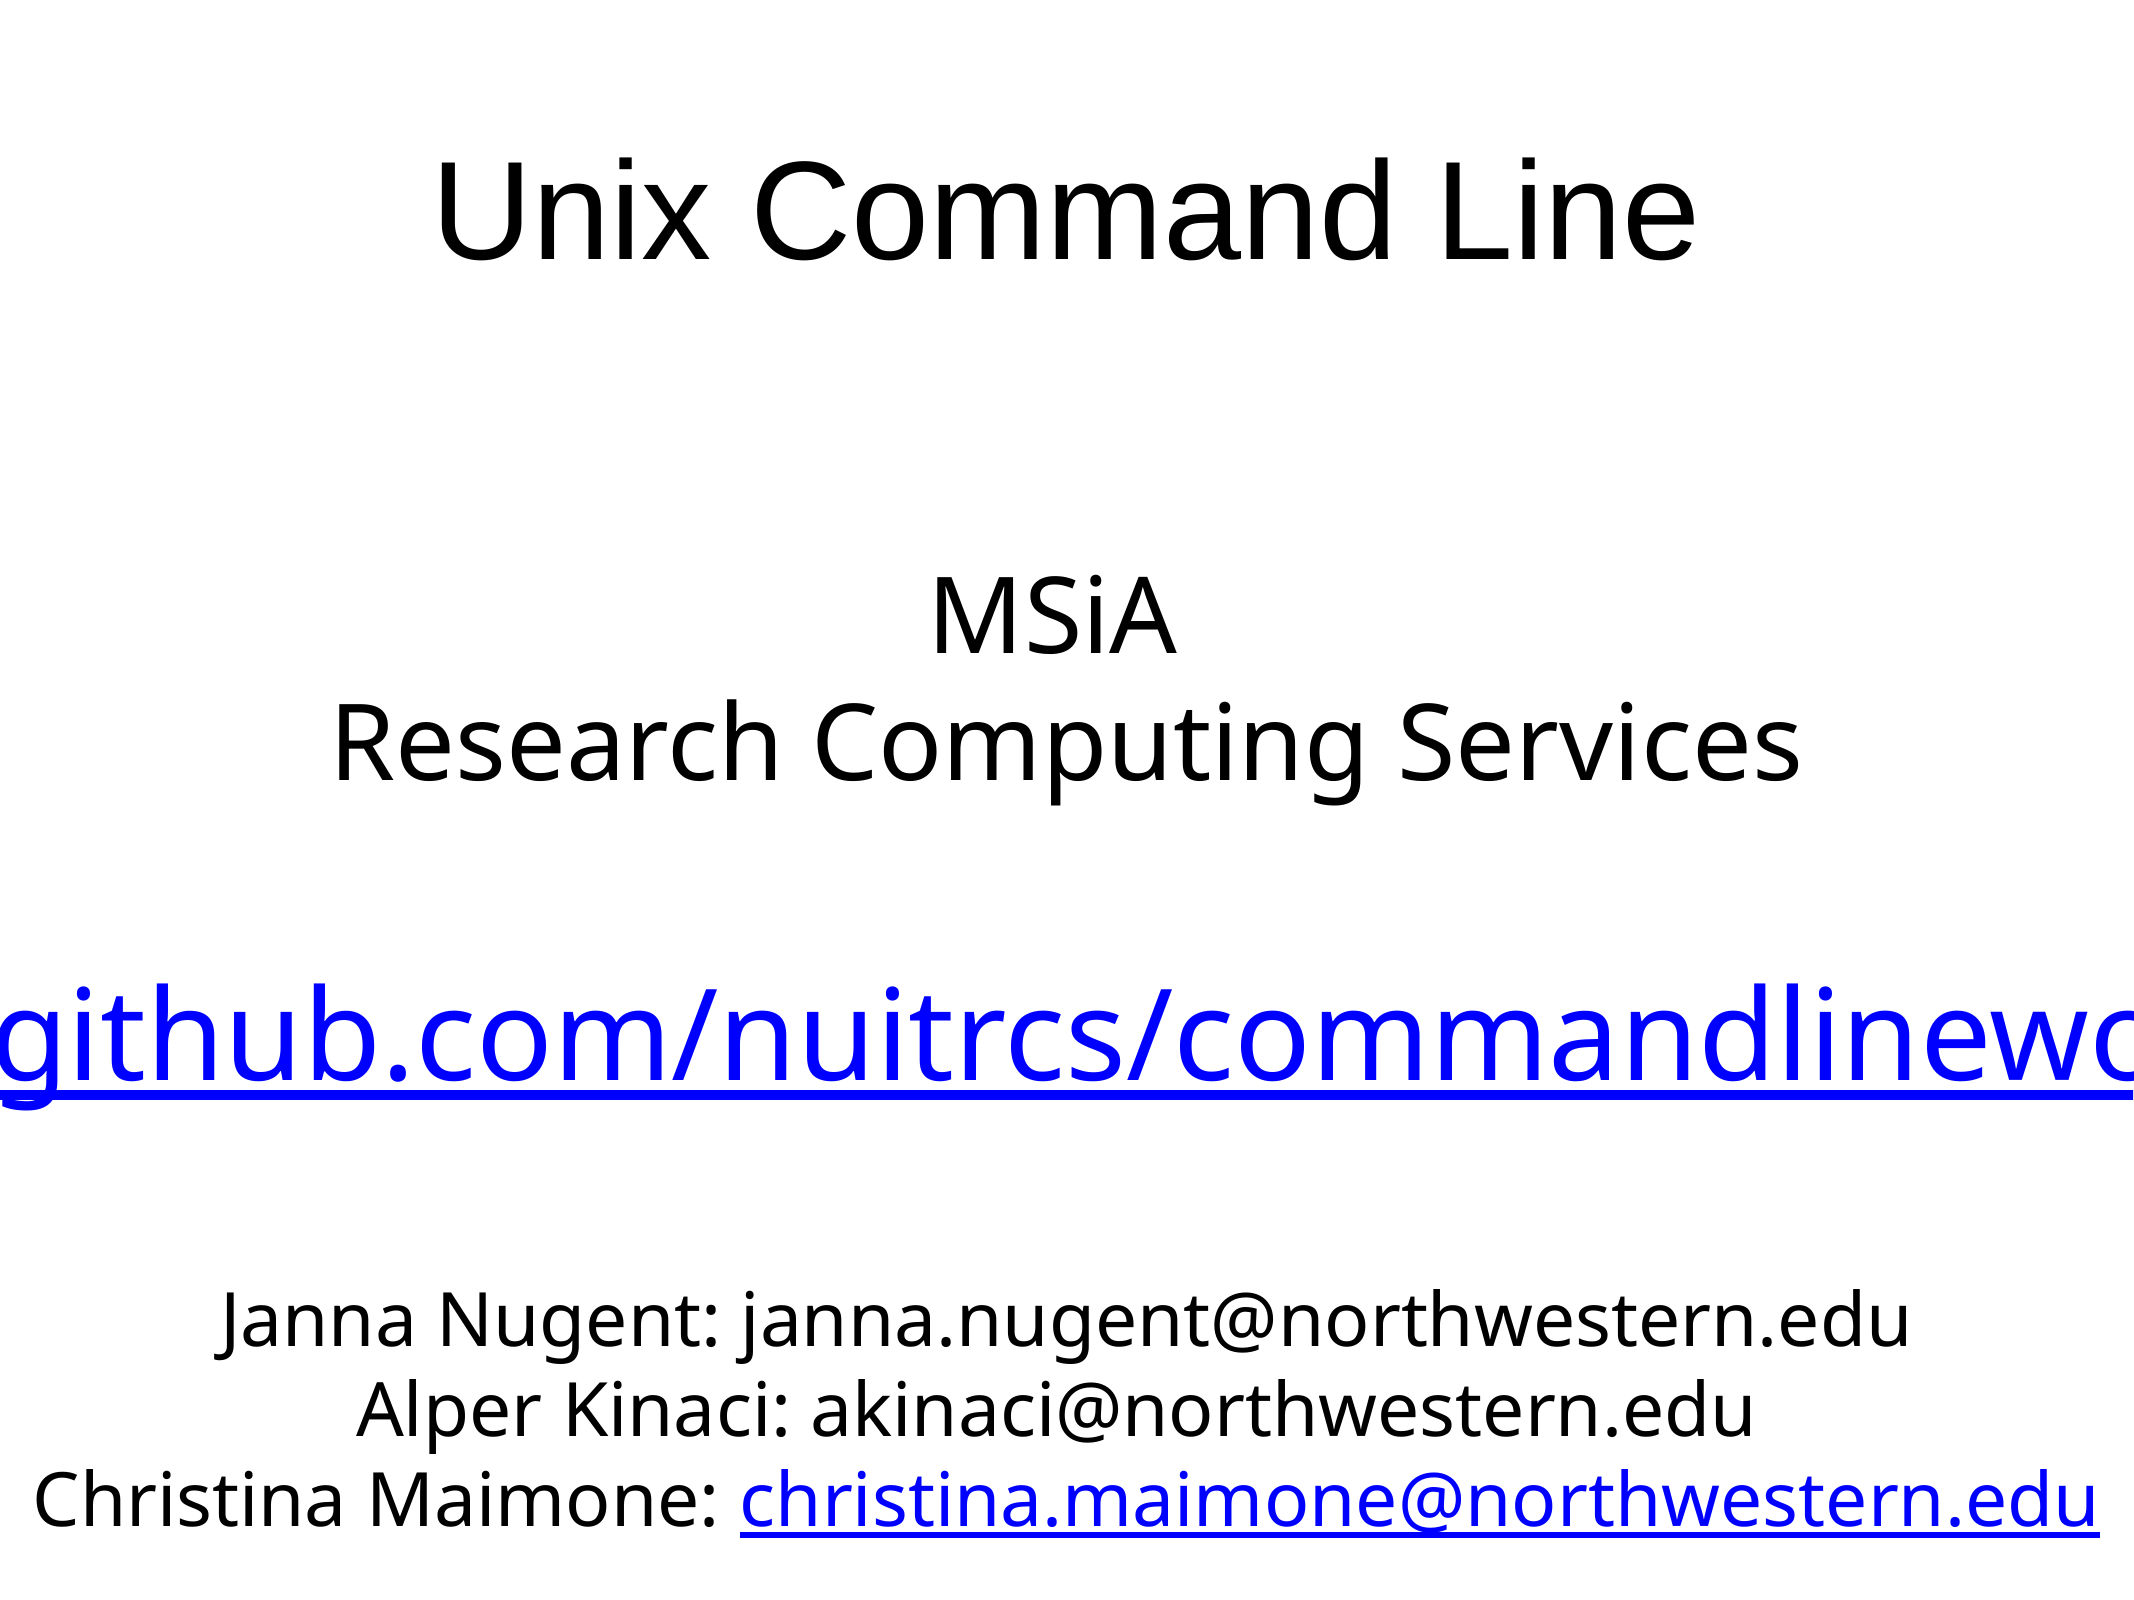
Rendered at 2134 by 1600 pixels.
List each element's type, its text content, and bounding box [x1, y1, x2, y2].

subtitle Unix Command Line [207, 110, 1926, 297]
text_box https://github.com/nuitrcs/commandlineworkshop [0, 945, 2134, 1135]
title MSiA Research Computing Services [207, 297, 1926, 811]
text_box Janna Nugent: janna.nugent@northwestern.edu Alper Kinaci: akinaci@northwestern.edu Christina Maimone: christina.maimone@northwestern.edu [24, 1263, 2109, 1562]
